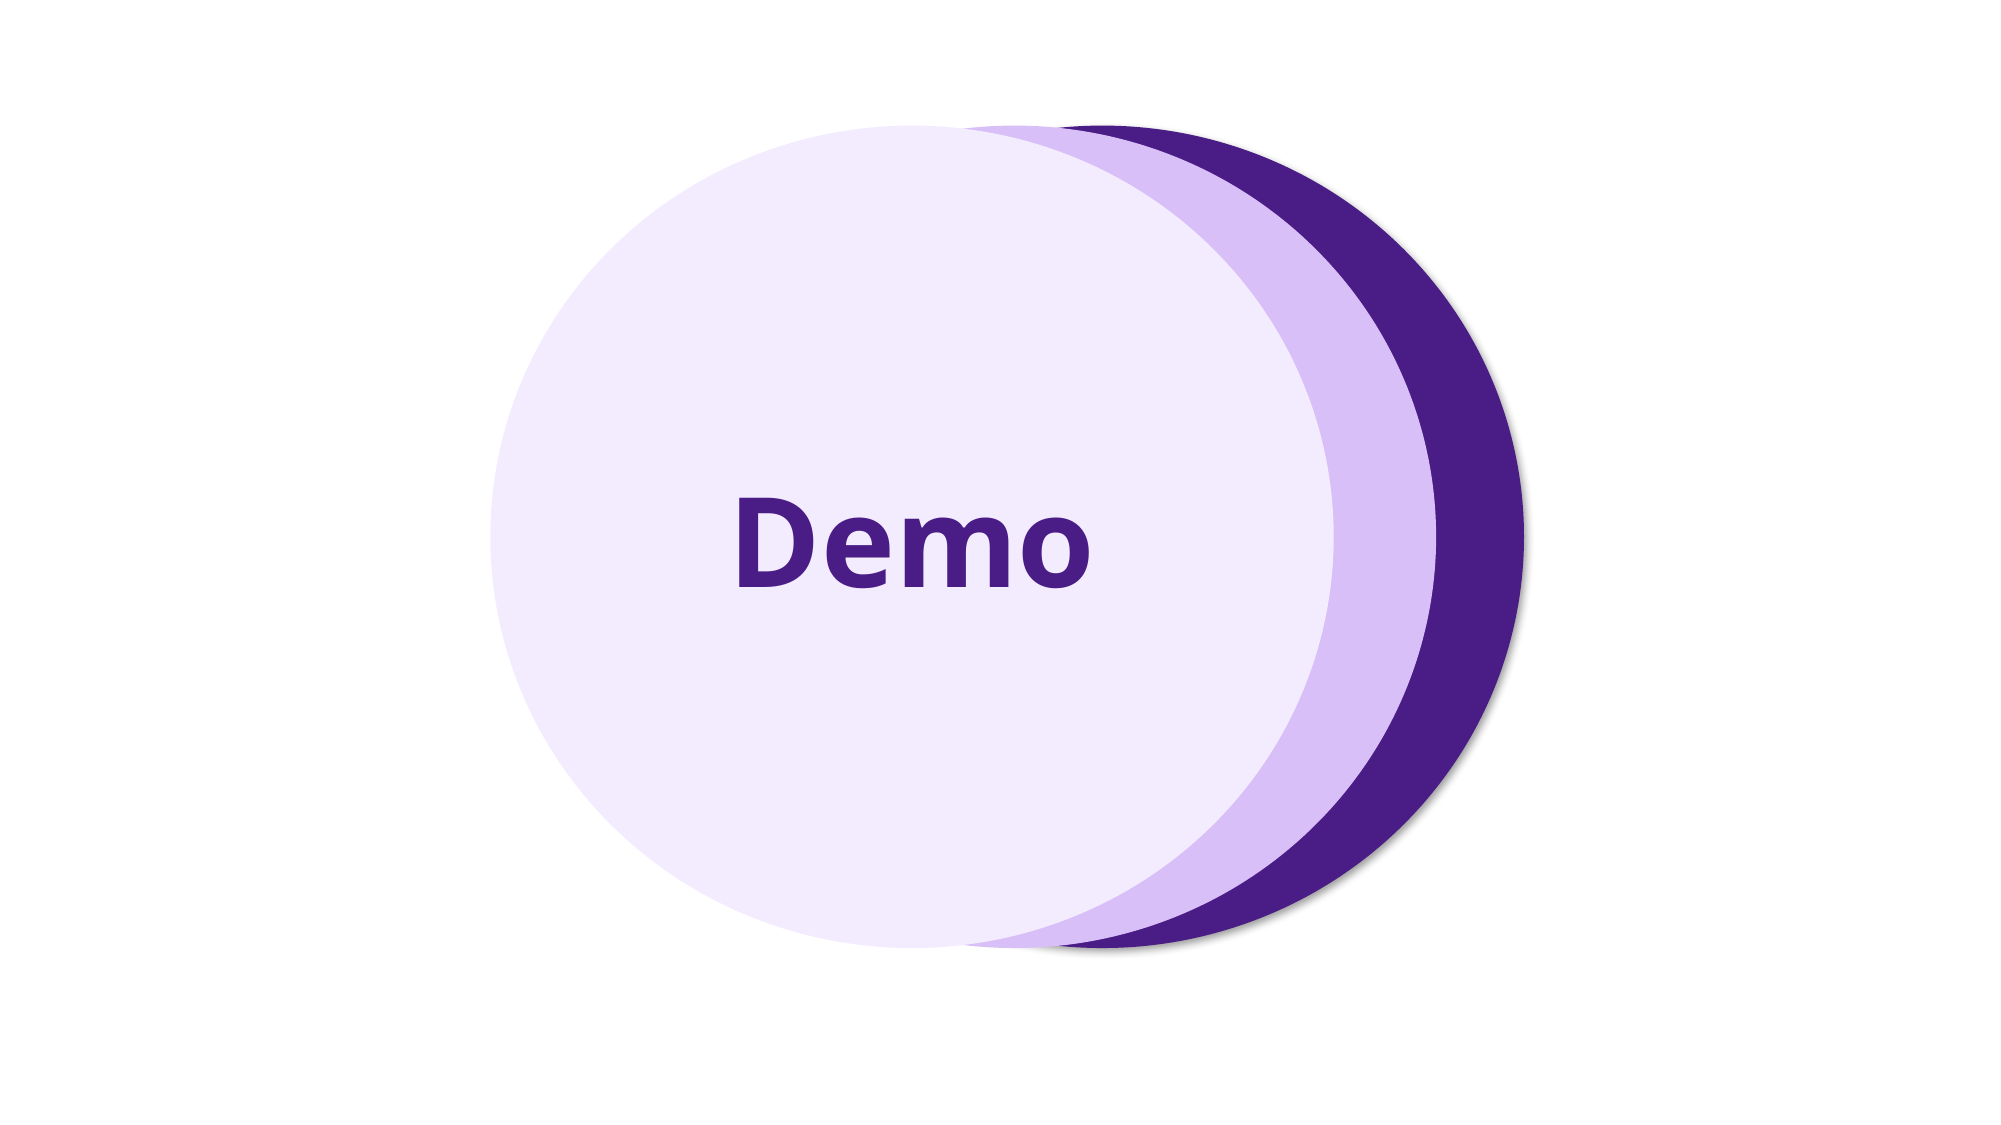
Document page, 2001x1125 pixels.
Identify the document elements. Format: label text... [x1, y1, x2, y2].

text_box [1060, 125, 1525, 949]
text_box [490, 125, 1334, 949]
text_box [964, 125, 1437, 949]
text_box Demo [517, 454, 1307, 620]
